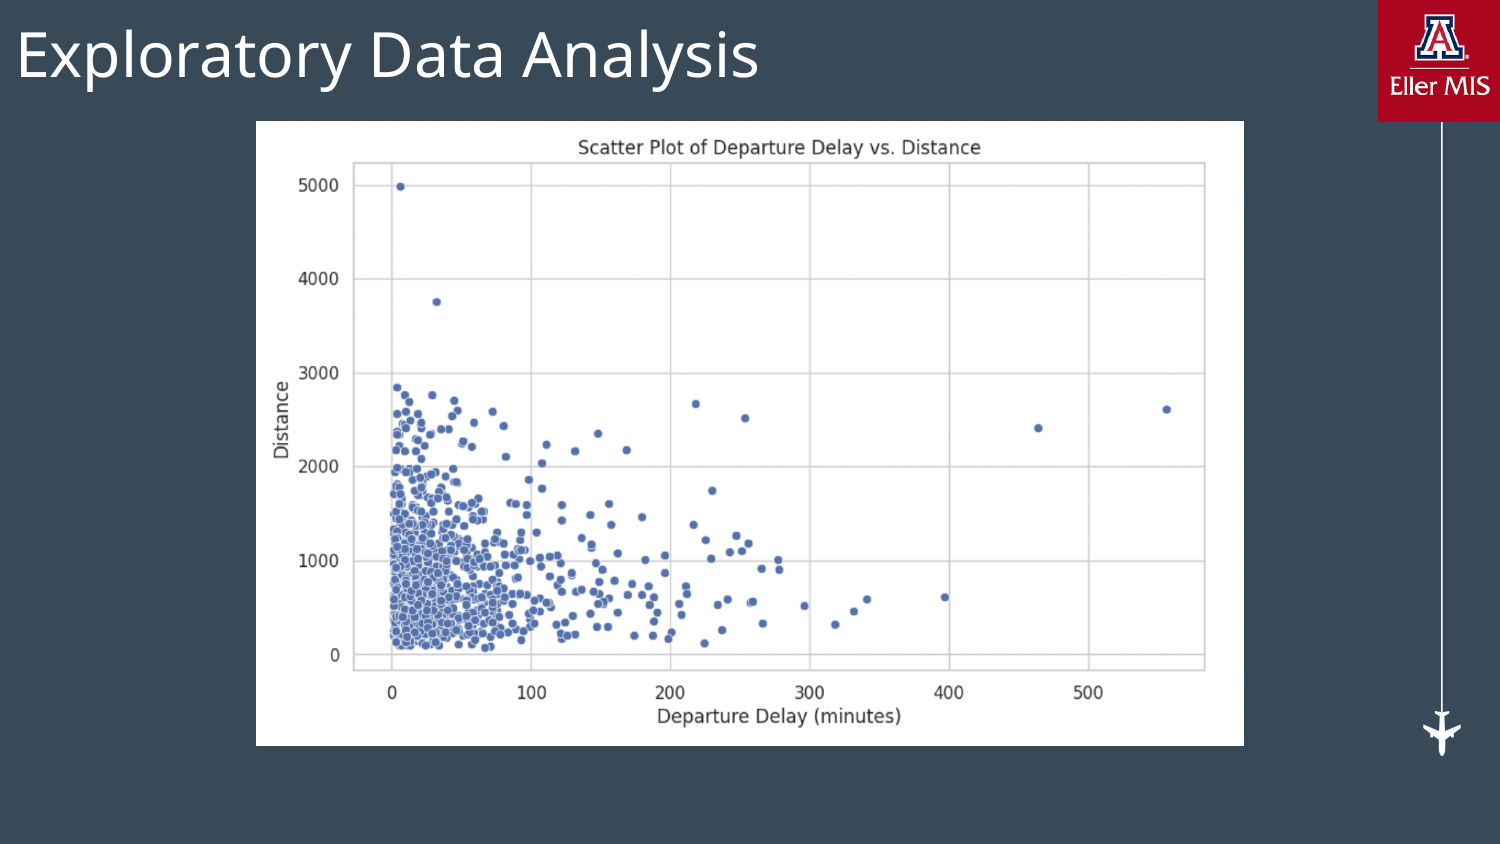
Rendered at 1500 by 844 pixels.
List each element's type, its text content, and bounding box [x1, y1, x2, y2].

picture [1377, 0, 1500, 122]
title Exploratory Data Analysis [0, 0, 1264, 94]
picture [255, 121, 1244, 747]
picture [1420, 711, 1464, 756]
